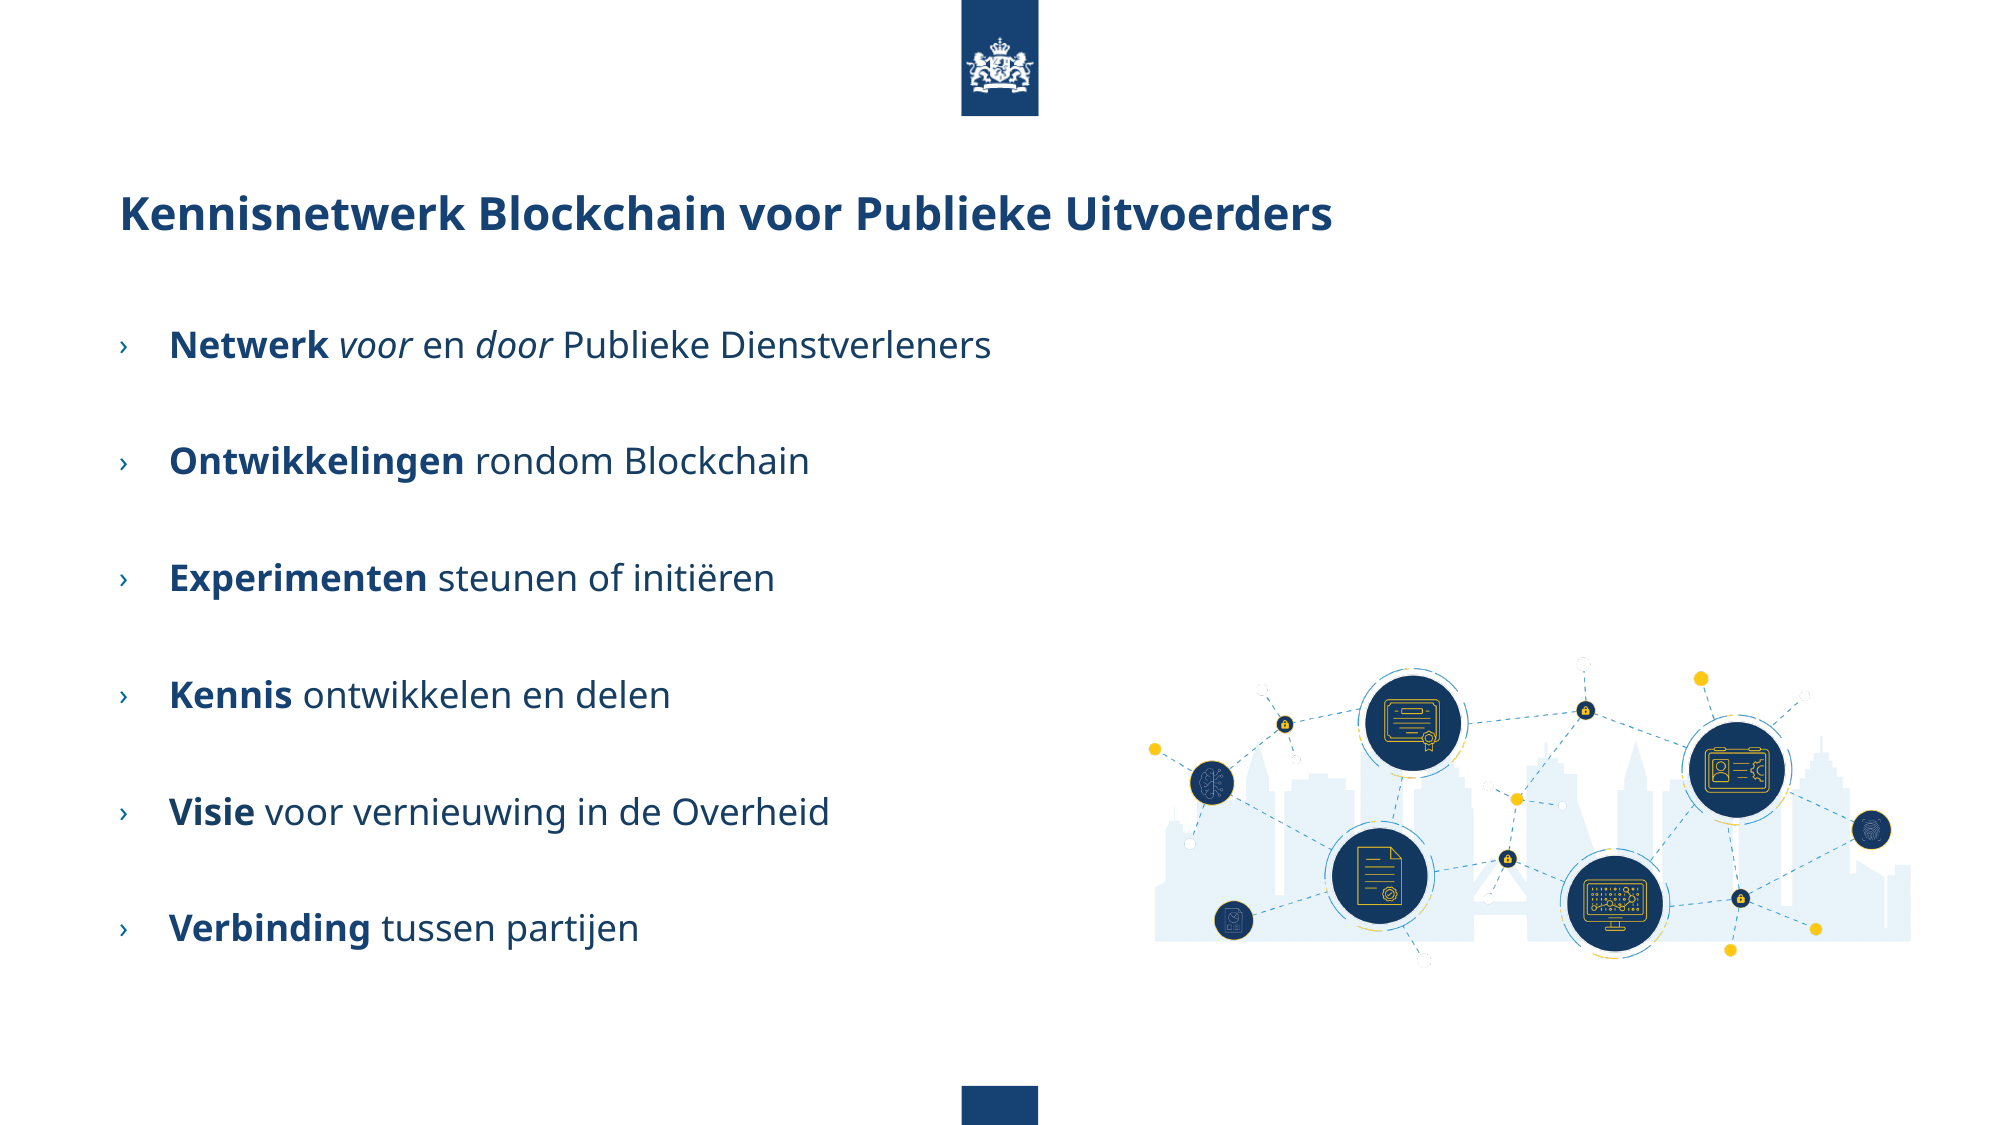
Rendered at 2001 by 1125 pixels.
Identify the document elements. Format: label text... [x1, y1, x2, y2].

picture [1113, 641, 1944, 988]
title Kennisnetwerk Blockchain voor Publieke Uitvoerders [104, 91, 1897, 248]
list Netwerk voor en door Publieke Dienstverleners Ontwikkelingen rondom Blockchain Experimenten steunen of initiëren Kennis ontwikkelen en delen Visie voor vernieuwing in de Overheid Verbinding tussen partijen [104, 318, 1897, 964]
picture [0, 0, 2001, 175]
